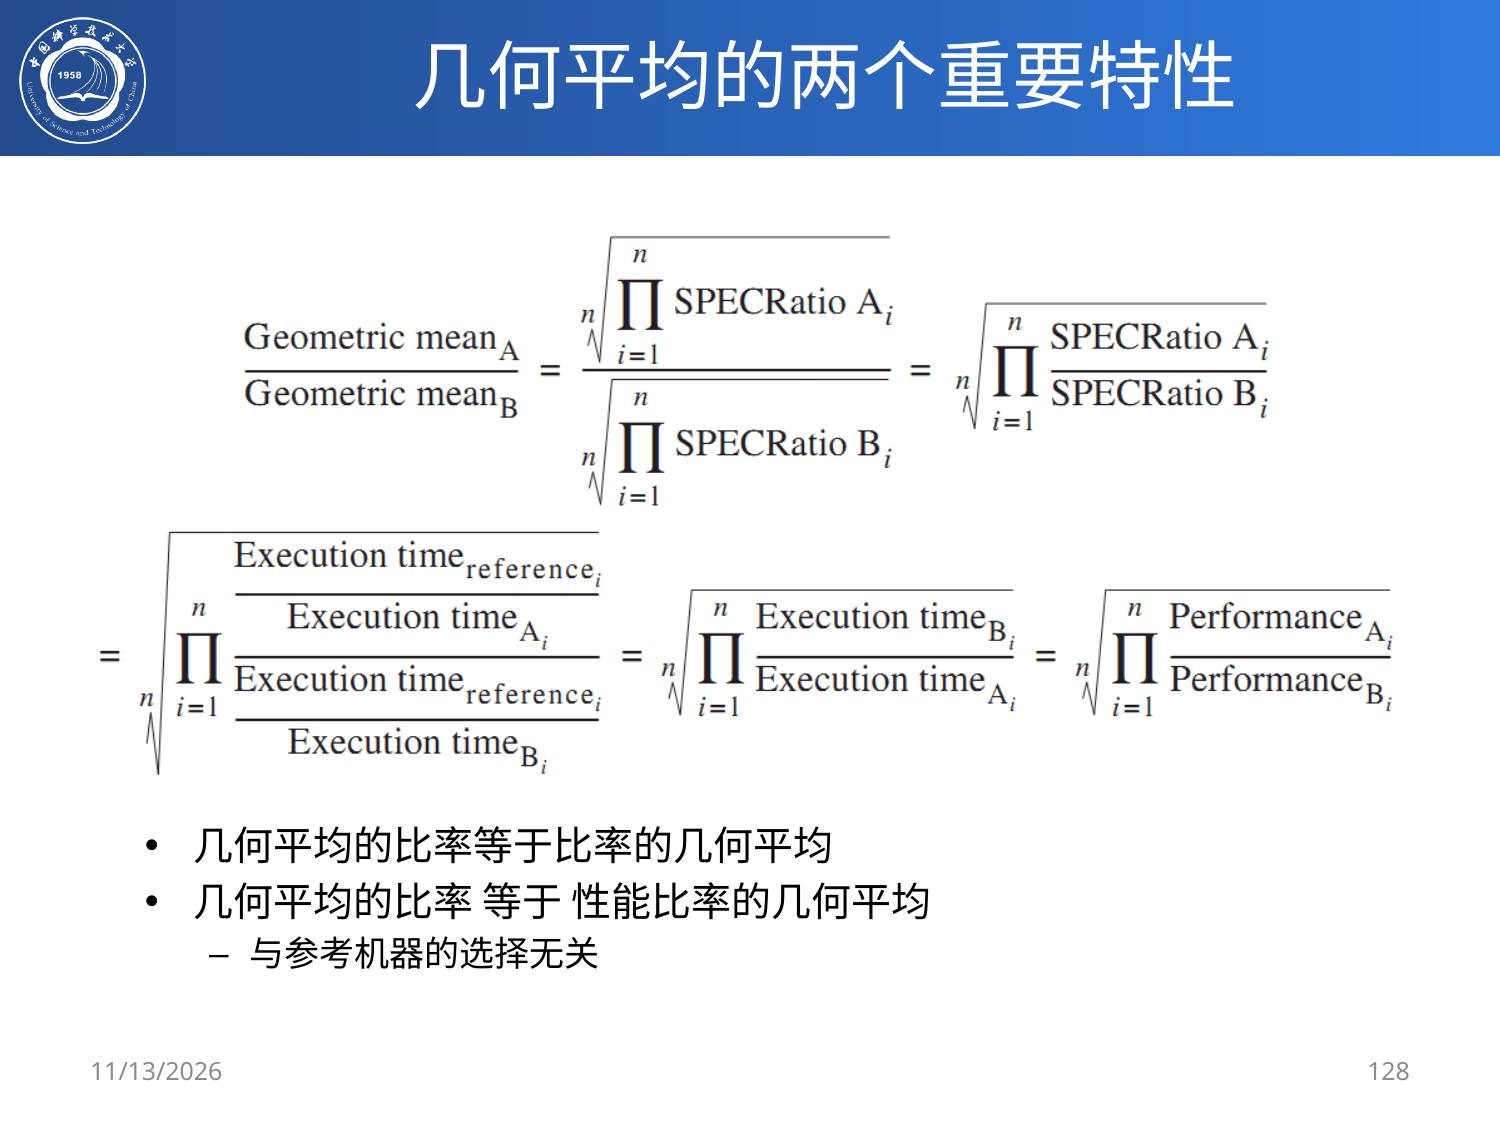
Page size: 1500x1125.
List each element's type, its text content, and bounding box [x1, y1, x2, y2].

picture [19, 17, 146, 144]
list 几何平均的比率等于比率的几何平均 几何平均的比率 等于 性能比率的几何平均 与参考机器的选择无关 [129, 813, 1500, 983]
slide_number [75, 1042, 425, 1103]
slide_number 128 [1074, 1042, 1425, 1103]
title 几何平均的两个重要特性 [150, 0, 1500, 148]
picture [13, 215, 1463, 814]
